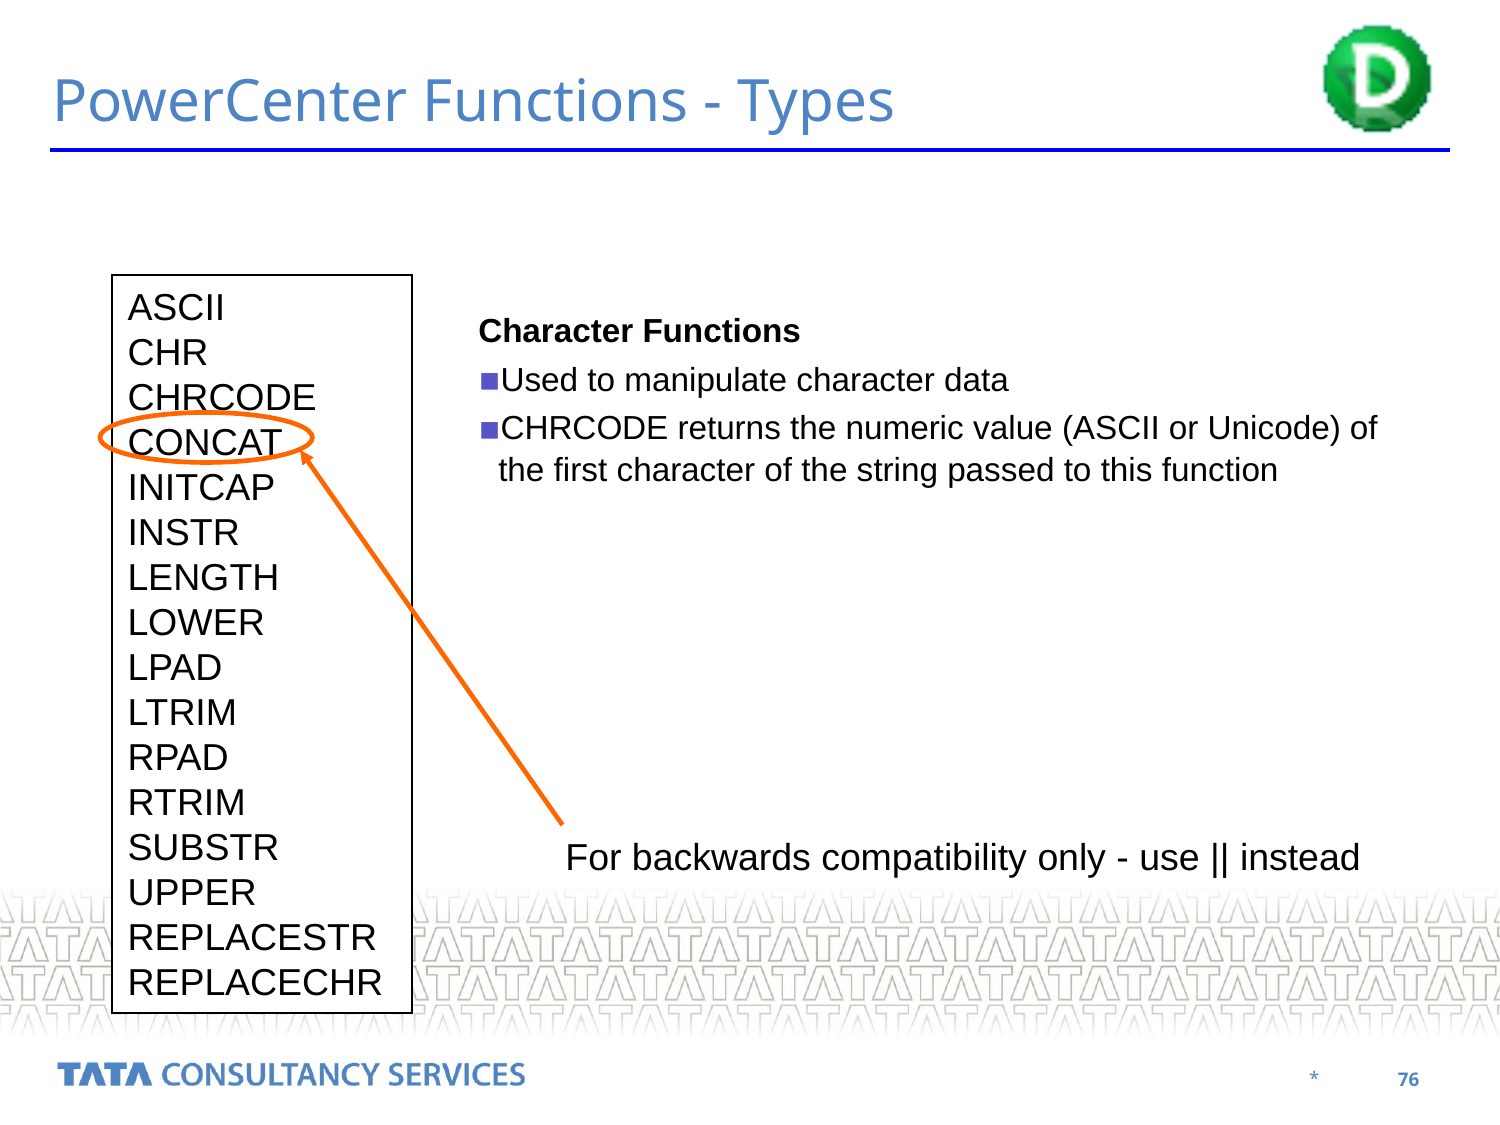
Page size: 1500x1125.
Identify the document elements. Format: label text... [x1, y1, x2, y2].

title PowerCenter Functions - Types [37, 24, 1300, 141]
text_box For backwards compatibility only - use || instead [549, 825, 1377, 886]
text_box [99, 412, 313, 463]
slide_number ‹#› [1371, 1059, 1435, 1104]
text_box ASCII CHR CHRCODE CONCAT INITCAP INSTR LENGTH LOWER LPAD LTRIM RPAD RTRIM SUBSTR UPPER REPLACESTR REPLACECHR [112, 450, 413, 1013]
picture [1321, 23, 1436, 137]
picture [57, 1062, 525, 1086]
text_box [299, 449, 563, 826]
list Character Functions Used to manipulate character data CHRCODE returns the numeric value (ASCII or Unicode) of the first character of the string passed to this function [463, 299, 1432, 800]
picture [0, 885, 1500, 1039]
text_box ASCII CHR CHRCODE CONCAT INITCAP INSTR LENGTH LOWER LPAD LTRIM RPAD RTRIM SUBSTR UPPER REPLACESTR REPLACECHR [112, 275, 413, 448]
